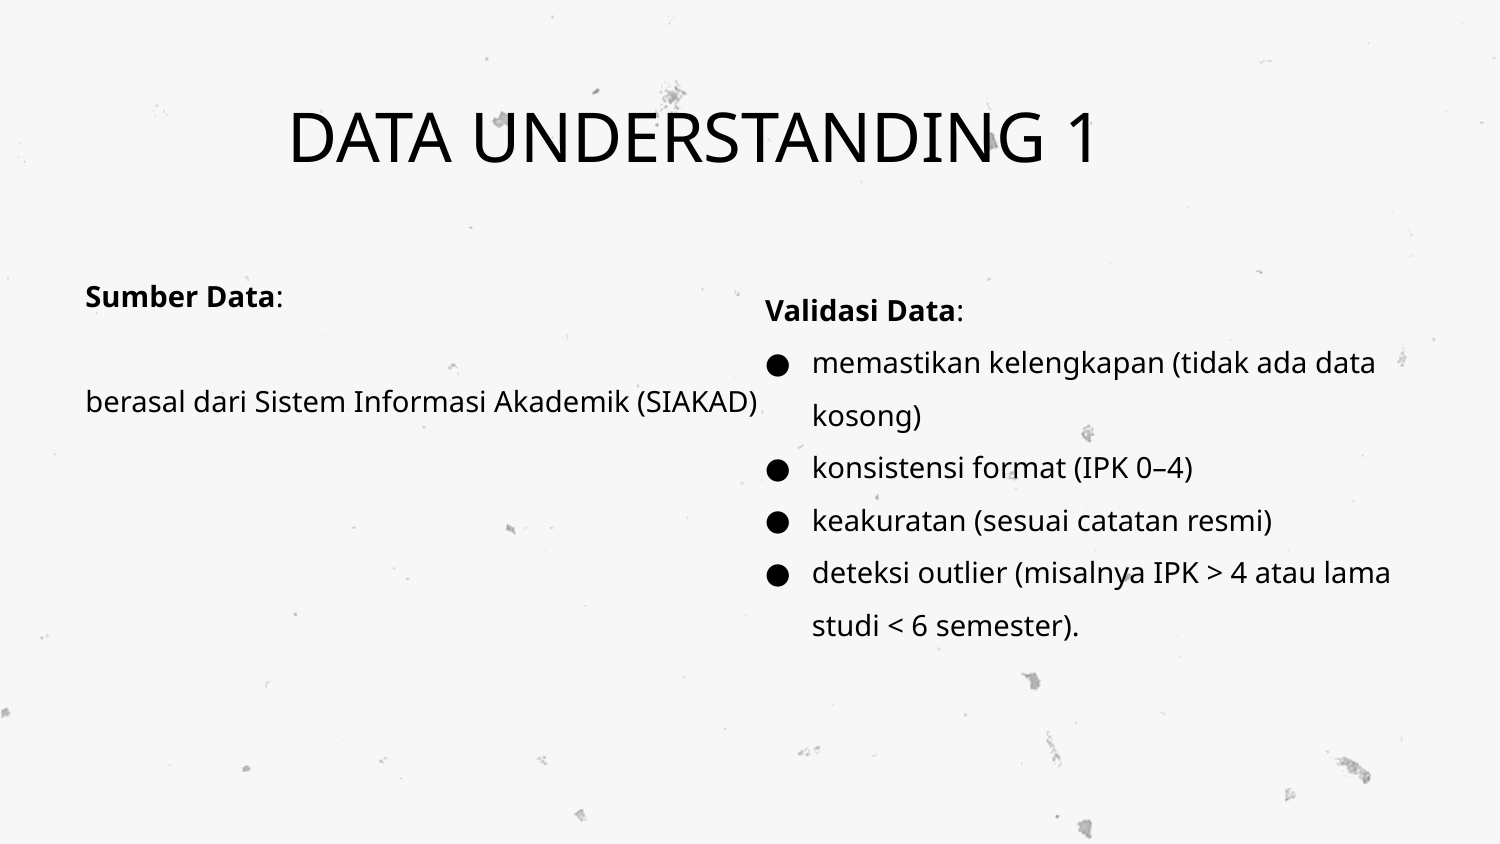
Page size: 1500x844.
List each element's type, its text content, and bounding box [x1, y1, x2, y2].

title DATA UNDERSTANDING 1 [116, 48, 1275, 221]
subtitle Sumber Data: berasal dari Sistem Informasi Akademik (SIAKAD) [70, 245, 775, 623]
text_box Validasi Data: memastikan kelengkapan (tidak ada data kosong) konsistensi format (IPK 0–4) keakuratan (sesuai catatan resmi) deteksi outlier (misalnya IPK > 4 atau lama studi < 6 semester). [749, 259, 1455, 637]
